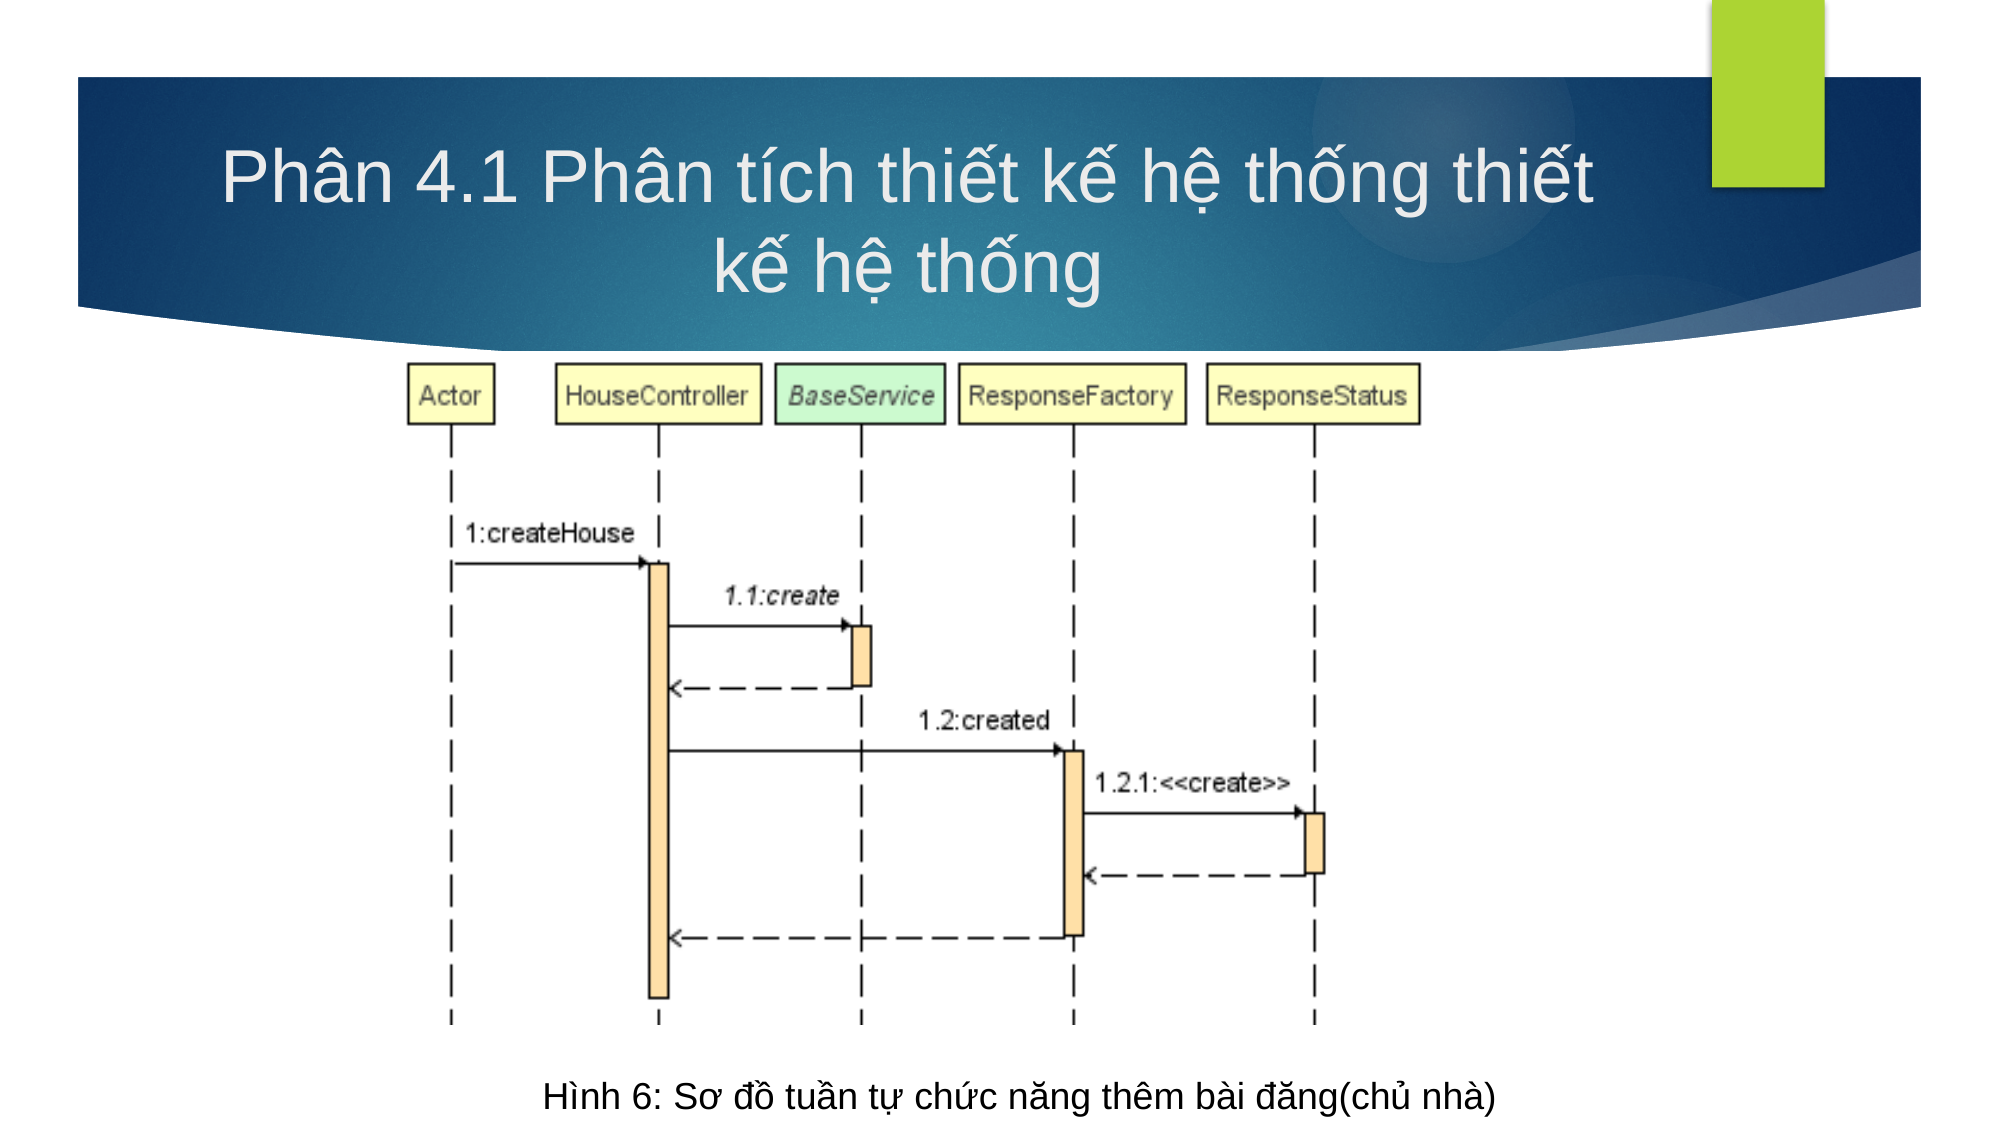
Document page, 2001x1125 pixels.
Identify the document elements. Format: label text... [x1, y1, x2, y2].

picture [396, 351, 1648, 1025]
text_box Hình 6: Sơ đồ tuần tự chức năng thêm bài đăng(chủ nhà) [489, 1064, 1550, 1125]
title Phân 4.1 Phân tích thiết kế hệ thống thiết kế hệ thống [189, 159, 1627, 276]
